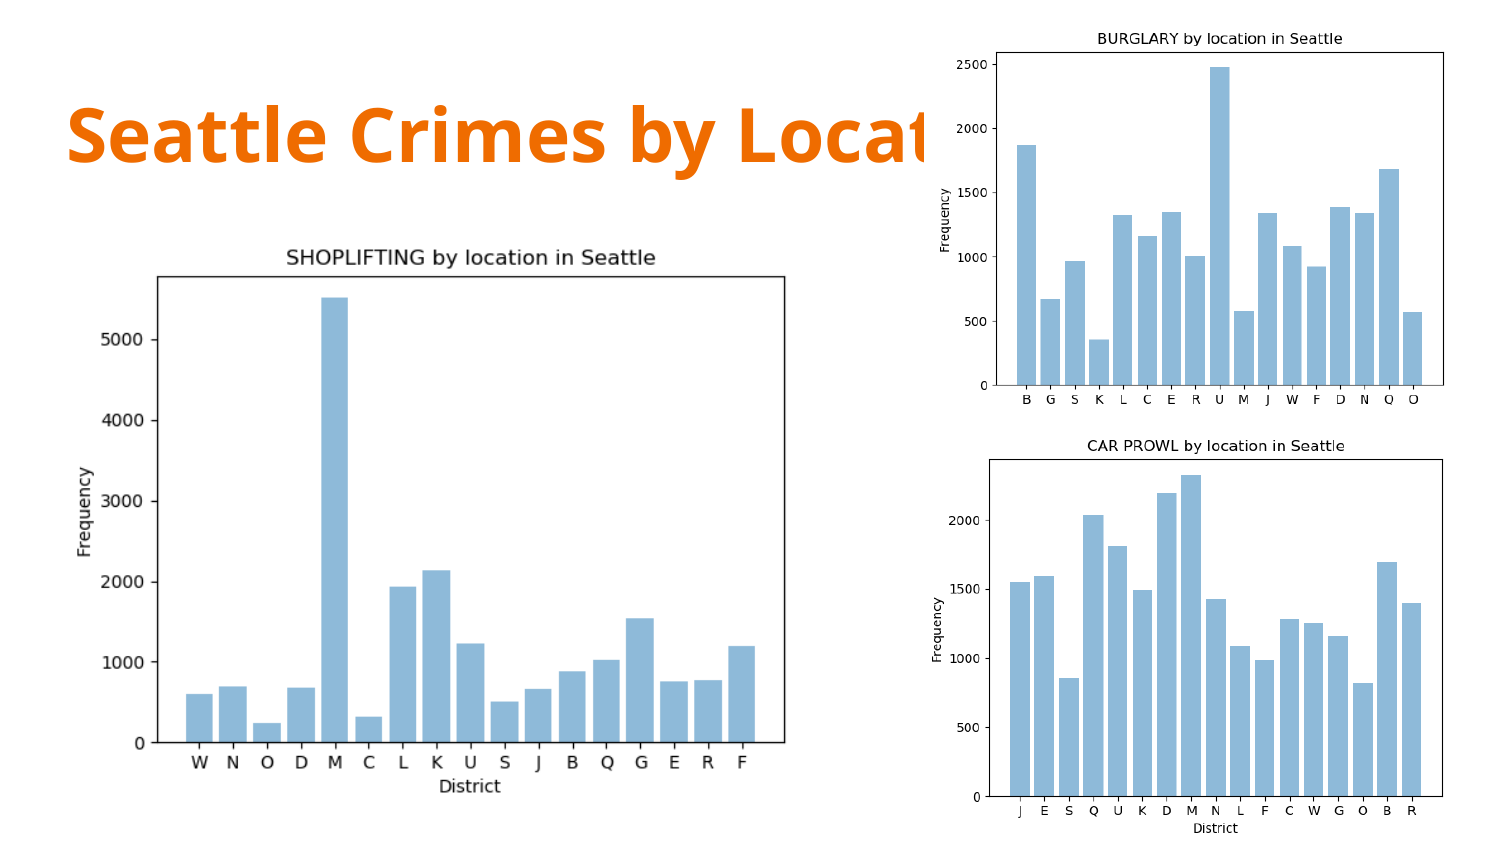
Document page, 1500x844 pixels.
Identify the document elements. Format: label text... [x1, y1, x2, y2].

picture [56, 202, 865, 810]
title Seattle Crimes by Location [51, 72, 919, 189]
picture [916, 0, 1500, 844]
